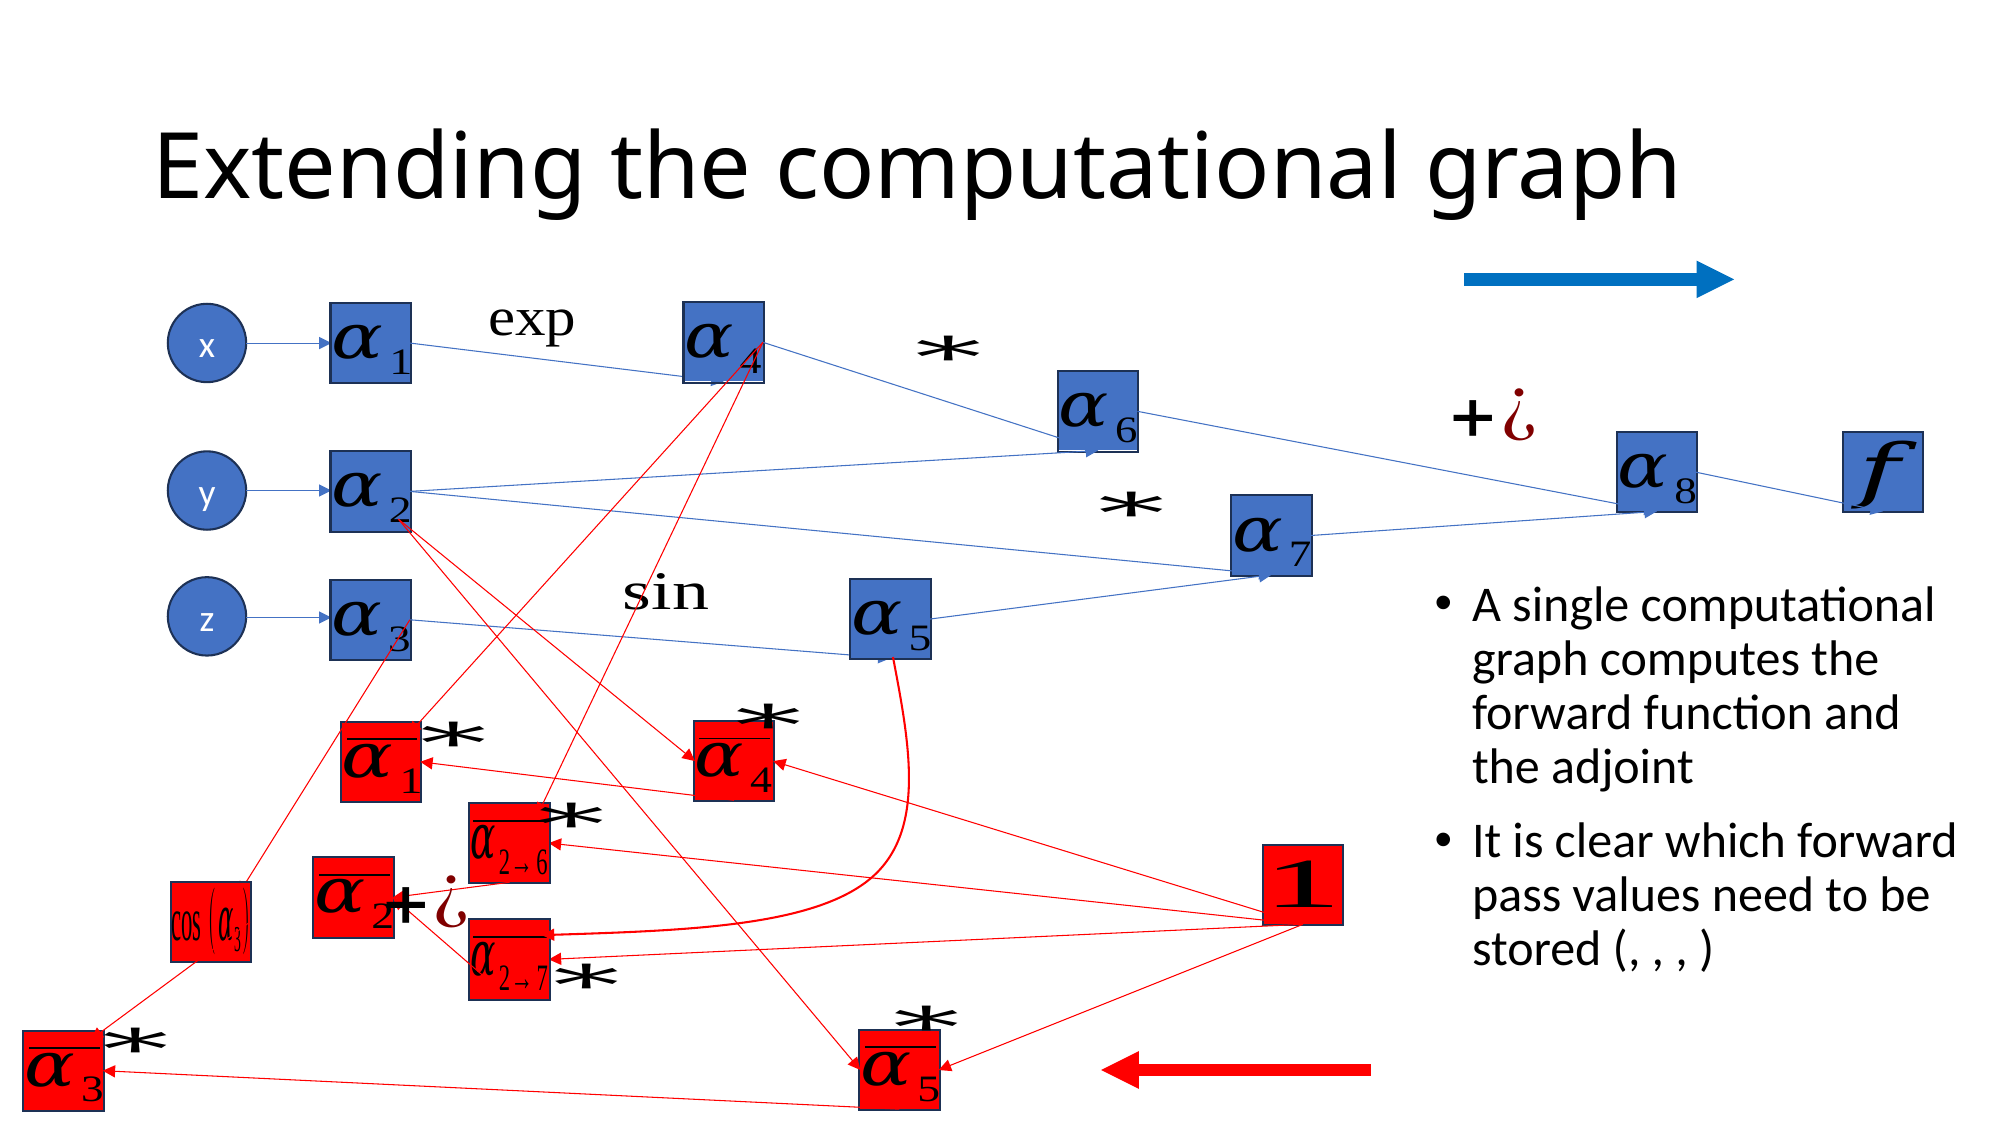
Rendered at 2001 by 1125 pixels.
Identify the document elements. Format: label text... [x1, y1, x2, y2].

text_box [238, 647, 343, 895]
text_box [938, 960, 1264, 1070]
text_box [1310, 472, 1618, 536]
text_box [1137, 411, 1618, 473]
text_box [696, 491, 1233, 536]
text_box y [166, 450, 248, 531]
text_box z [166, 576, 248, 657]
text_box [872, 656, 910, 761]
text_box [392, 897, 471, 960]
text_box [90, 949, 183, 1040]
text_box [762, 342, 1060, 412]
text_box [872, 885, 1264, 960]
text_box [537, 370, 696, 816]
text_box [398, 519, 872, 1043]
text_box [408, 370, 537, 735]
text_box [392, 843, 471, 897]
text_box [872, 761, 1264, 843]
text_box x [166, 302, 248, 384]
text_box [929, 535, 1233, 619]
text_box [872, 843, 1264, 885]
title Extending the computational graph [137, 59, 1863, 278]
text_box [696, 411, 1060, 491]
